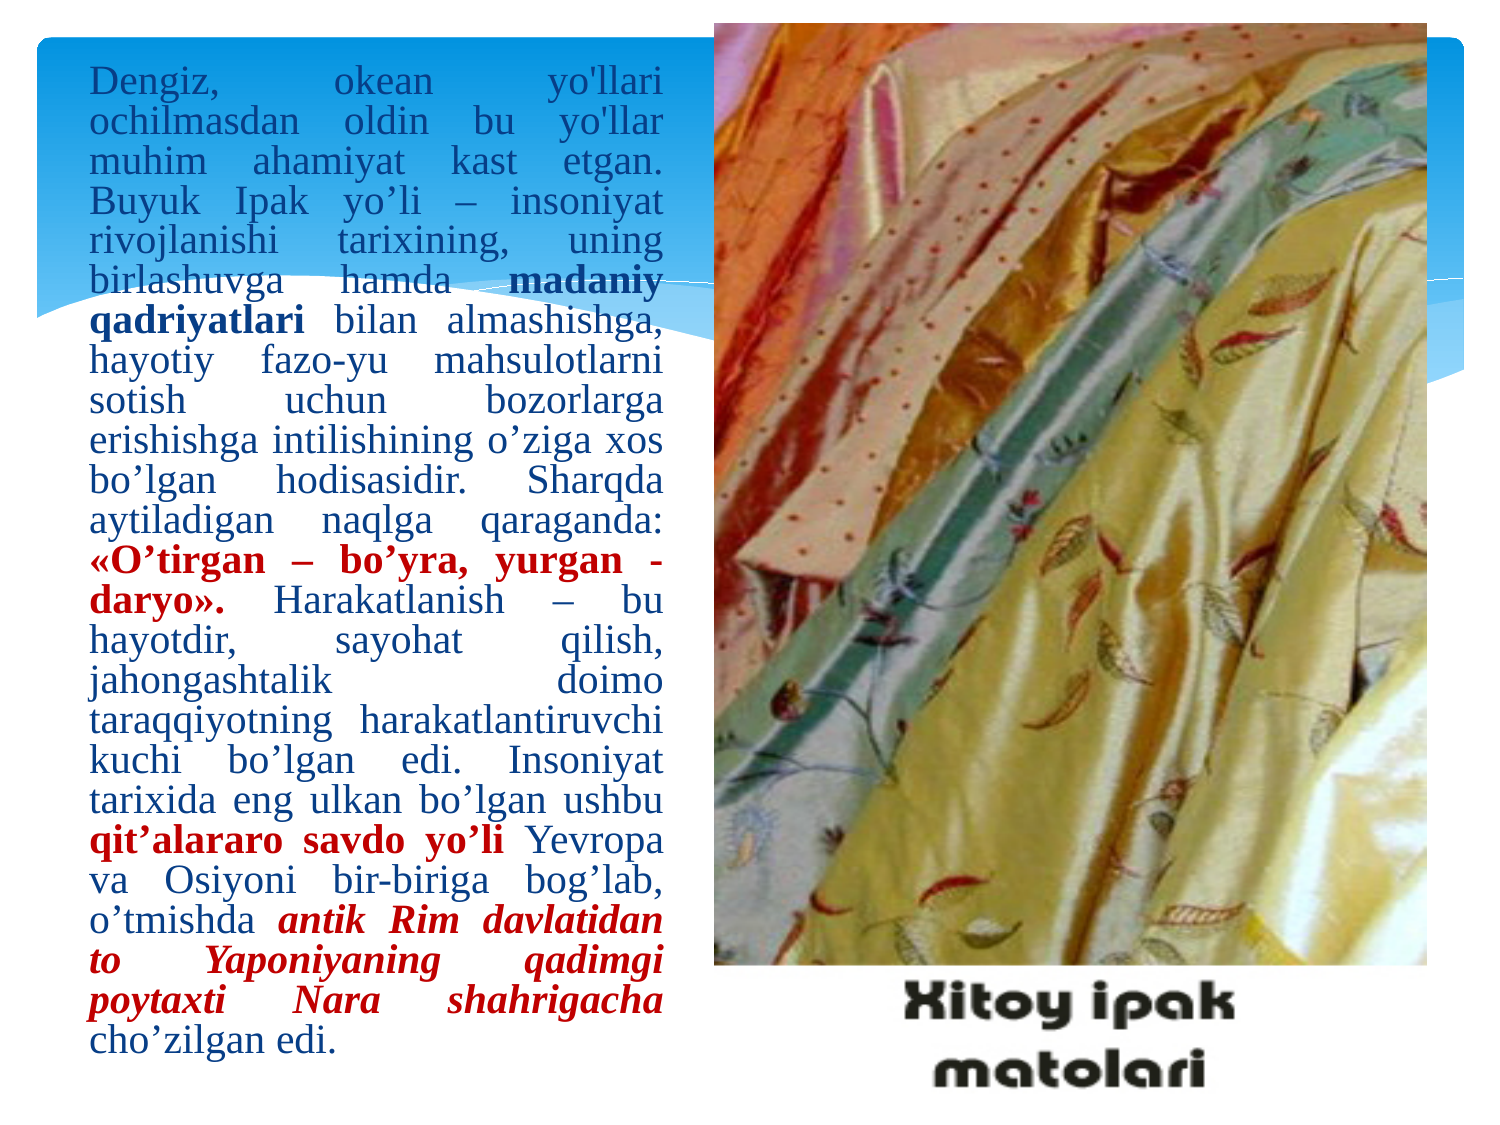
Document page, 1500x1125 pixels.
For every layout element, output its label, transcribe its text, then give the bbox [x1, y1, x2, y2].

list Dengiz, okean yo'llari ochilmasdan oldin bu yo'llar muhim ahamiyat kast etgan. Buyuk Ipak yo’li – insoniyat rivojlanishi tarixining, uning birlashuvga hamda madaniy qadriyatlari bilan almashishga, hayotiy fazo-yu mahsulotlarni sotish uchun bozorlarga erishishga intilishining o’ziga xos bo’lgan hodisasidir. Sharqda aytiladigan naqlga qaraganda: «O’tirgan – bo’yra, yurgan - daryo». Harakatlanish – bu hayotdir, sayohat qilish, jahongashtalik doimo taraqqiyotning harakatlantiruvchi kuchi bo’lgan edi. Insoniyat tarixida eng ulkan bo’lgan ushbu qit’alararo savdo yo’li Yevropa va Osiyoni bir-biriga bog’lab, o’tmishda antik Rim davlatidan to Yaponiyaning qadimgi poytaxti Nara shahrigacha cho’zilgan edi. [29, 54, 680, 1083]
picture [714, 23, 1427, 1107]
